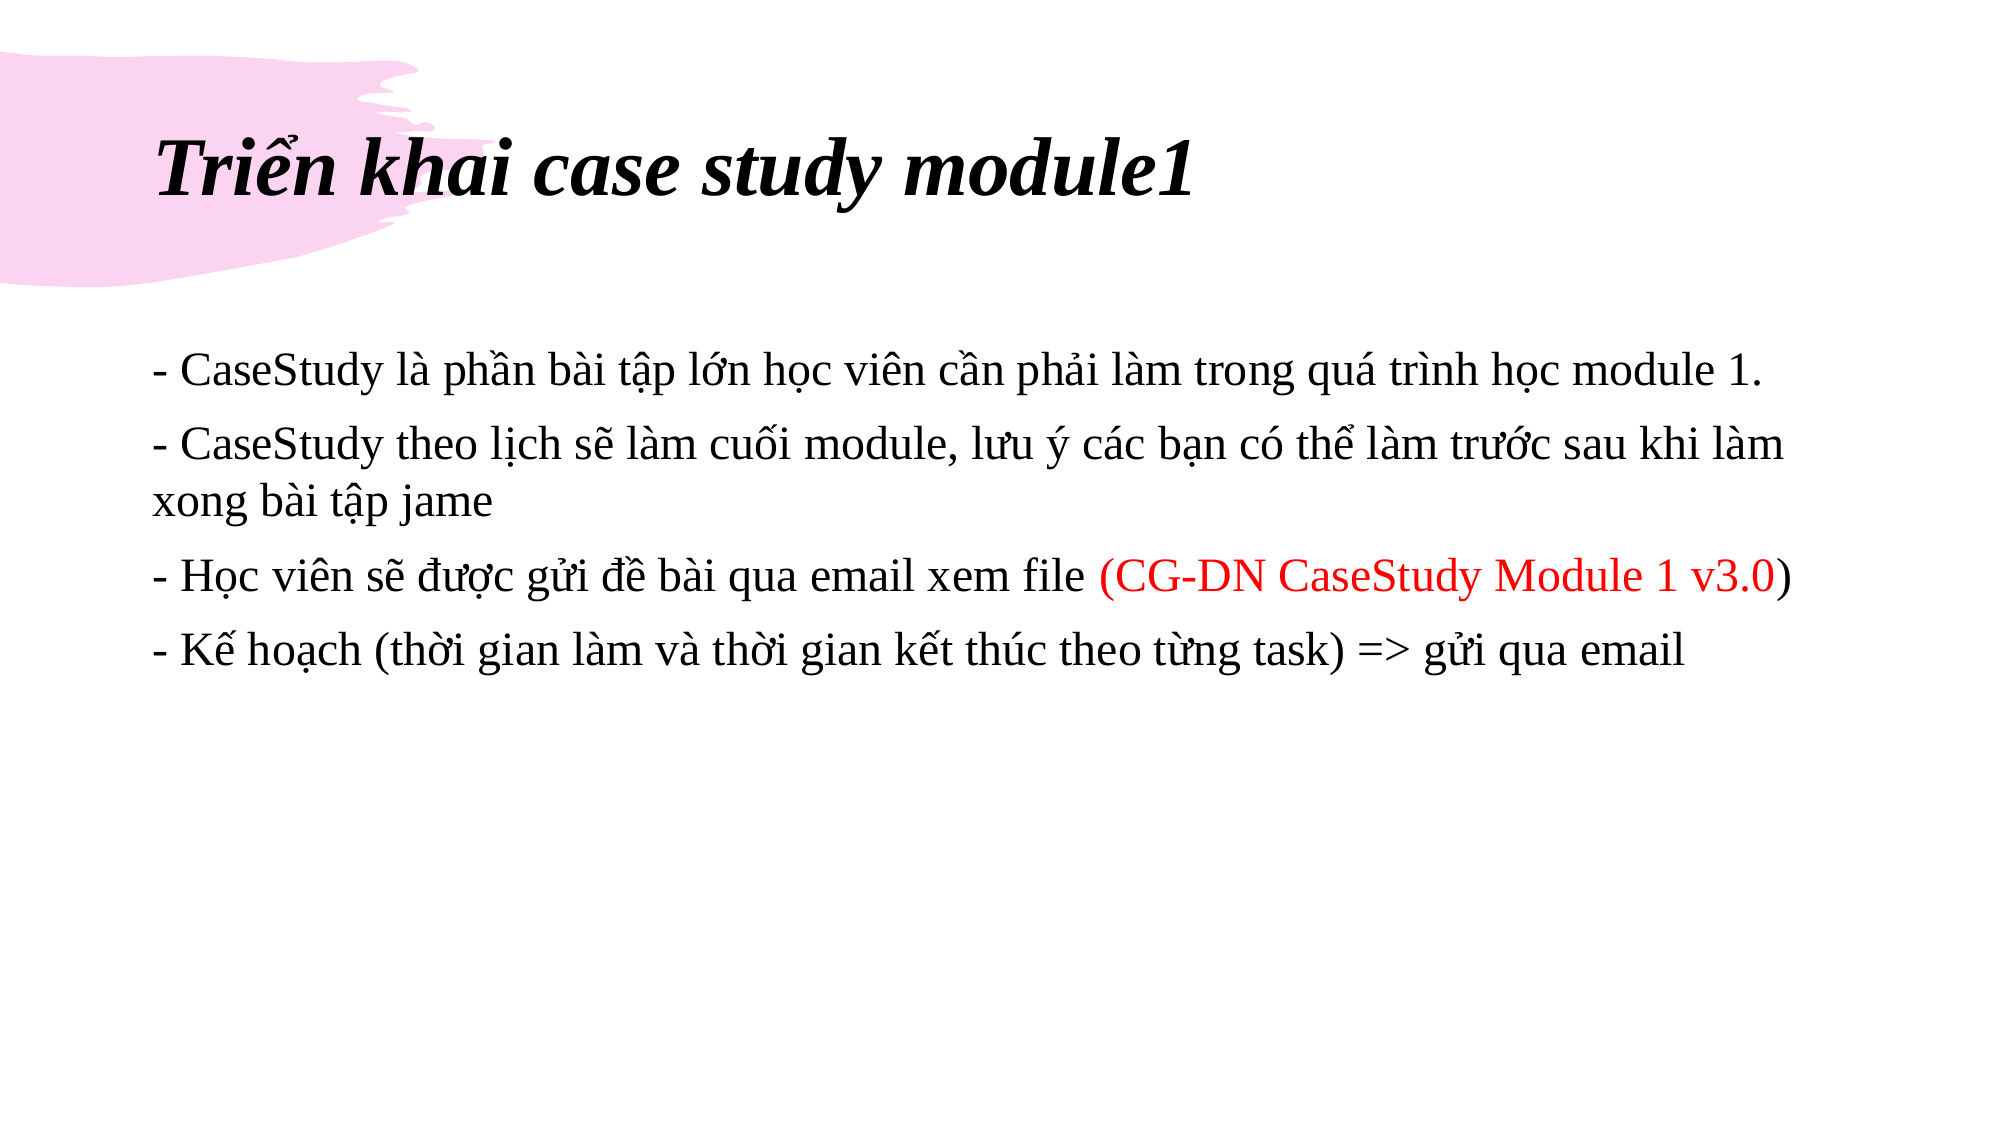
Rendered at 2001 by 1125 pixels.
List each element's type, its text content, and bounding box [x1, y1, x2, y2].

title Triển khai case study module1 [137, 59, 1863, 278]
list - CaseStudy là phần bài tập lớn học viên cần phải làm trong quá trình học module 1. - CaseStudy theo lịch sẽ làm cuối module, lưu ý các bạn có thể làm trước sau khi làm xong bài tập jame - Học viên sẽ được gửi đề bài qua email xem file (CG-DN CaseStudy Module 1 v3.0) - Kế hoạch (thời gian làm và thời gian kết thúc theo từng task) => gửi qua email [137, 329, 1863, 762]
